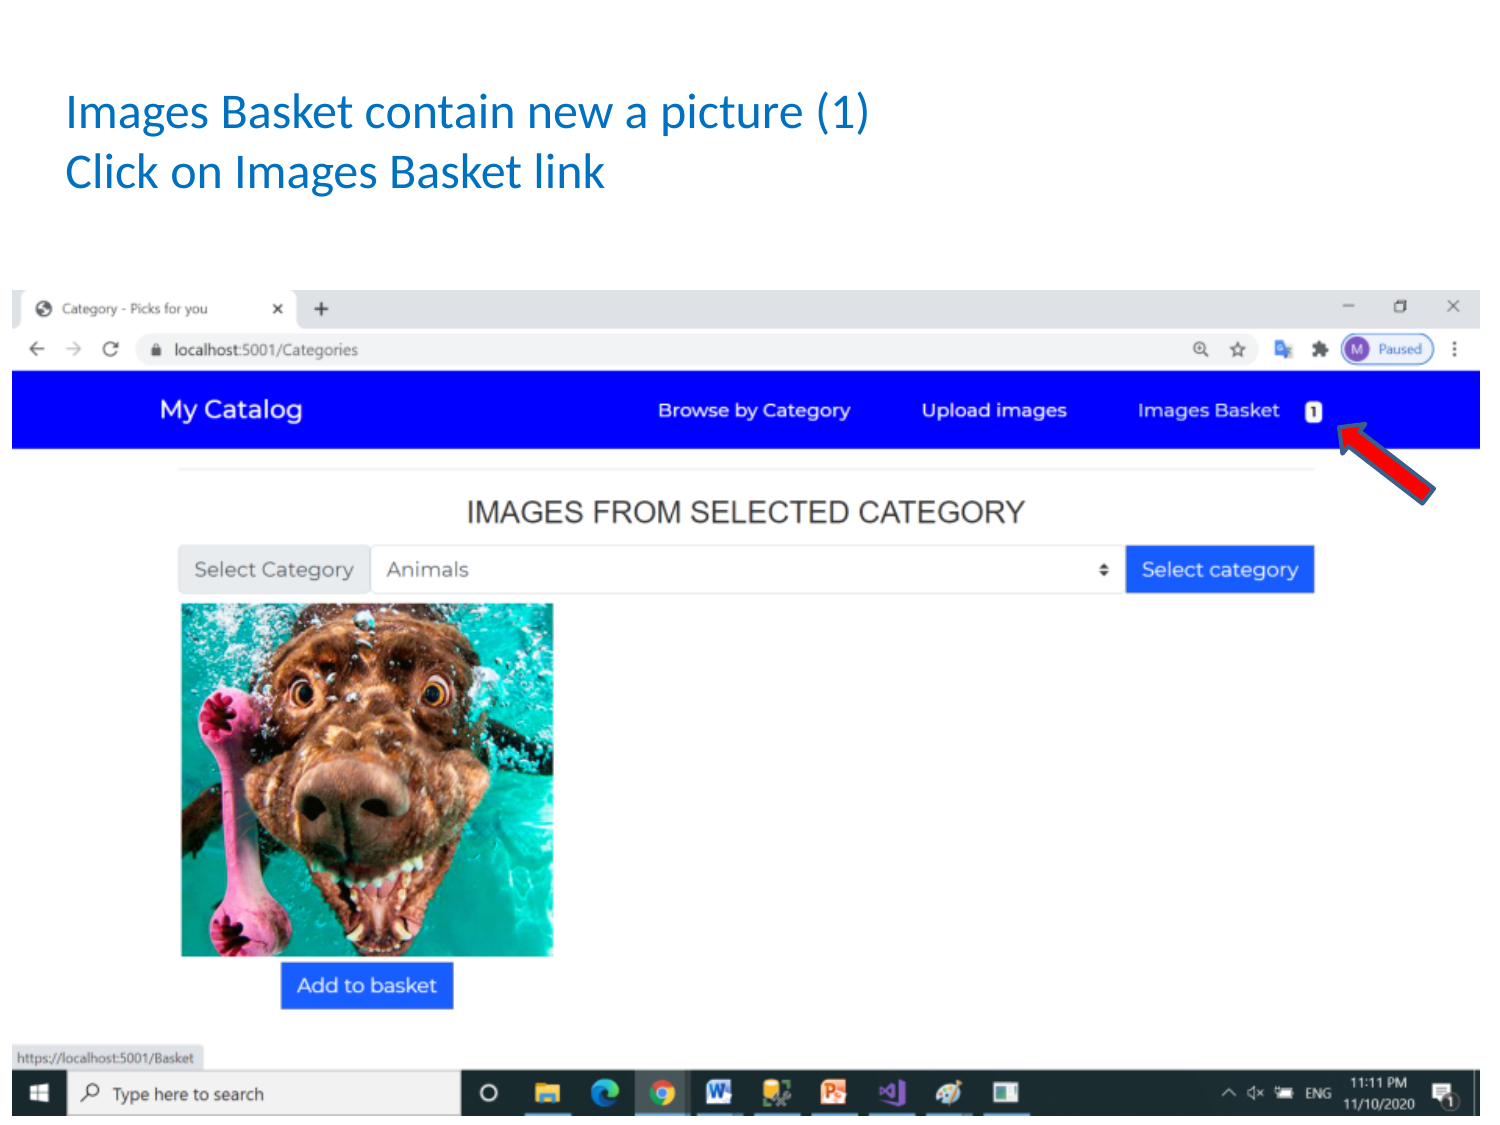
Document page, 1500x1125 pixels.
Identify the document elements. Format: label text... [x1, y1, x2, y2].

picture [12, 290, 1480, 1116]
text_box Images Basket contain new a picture (1) Click on Images Basket link [50, 70, 886, 206]
